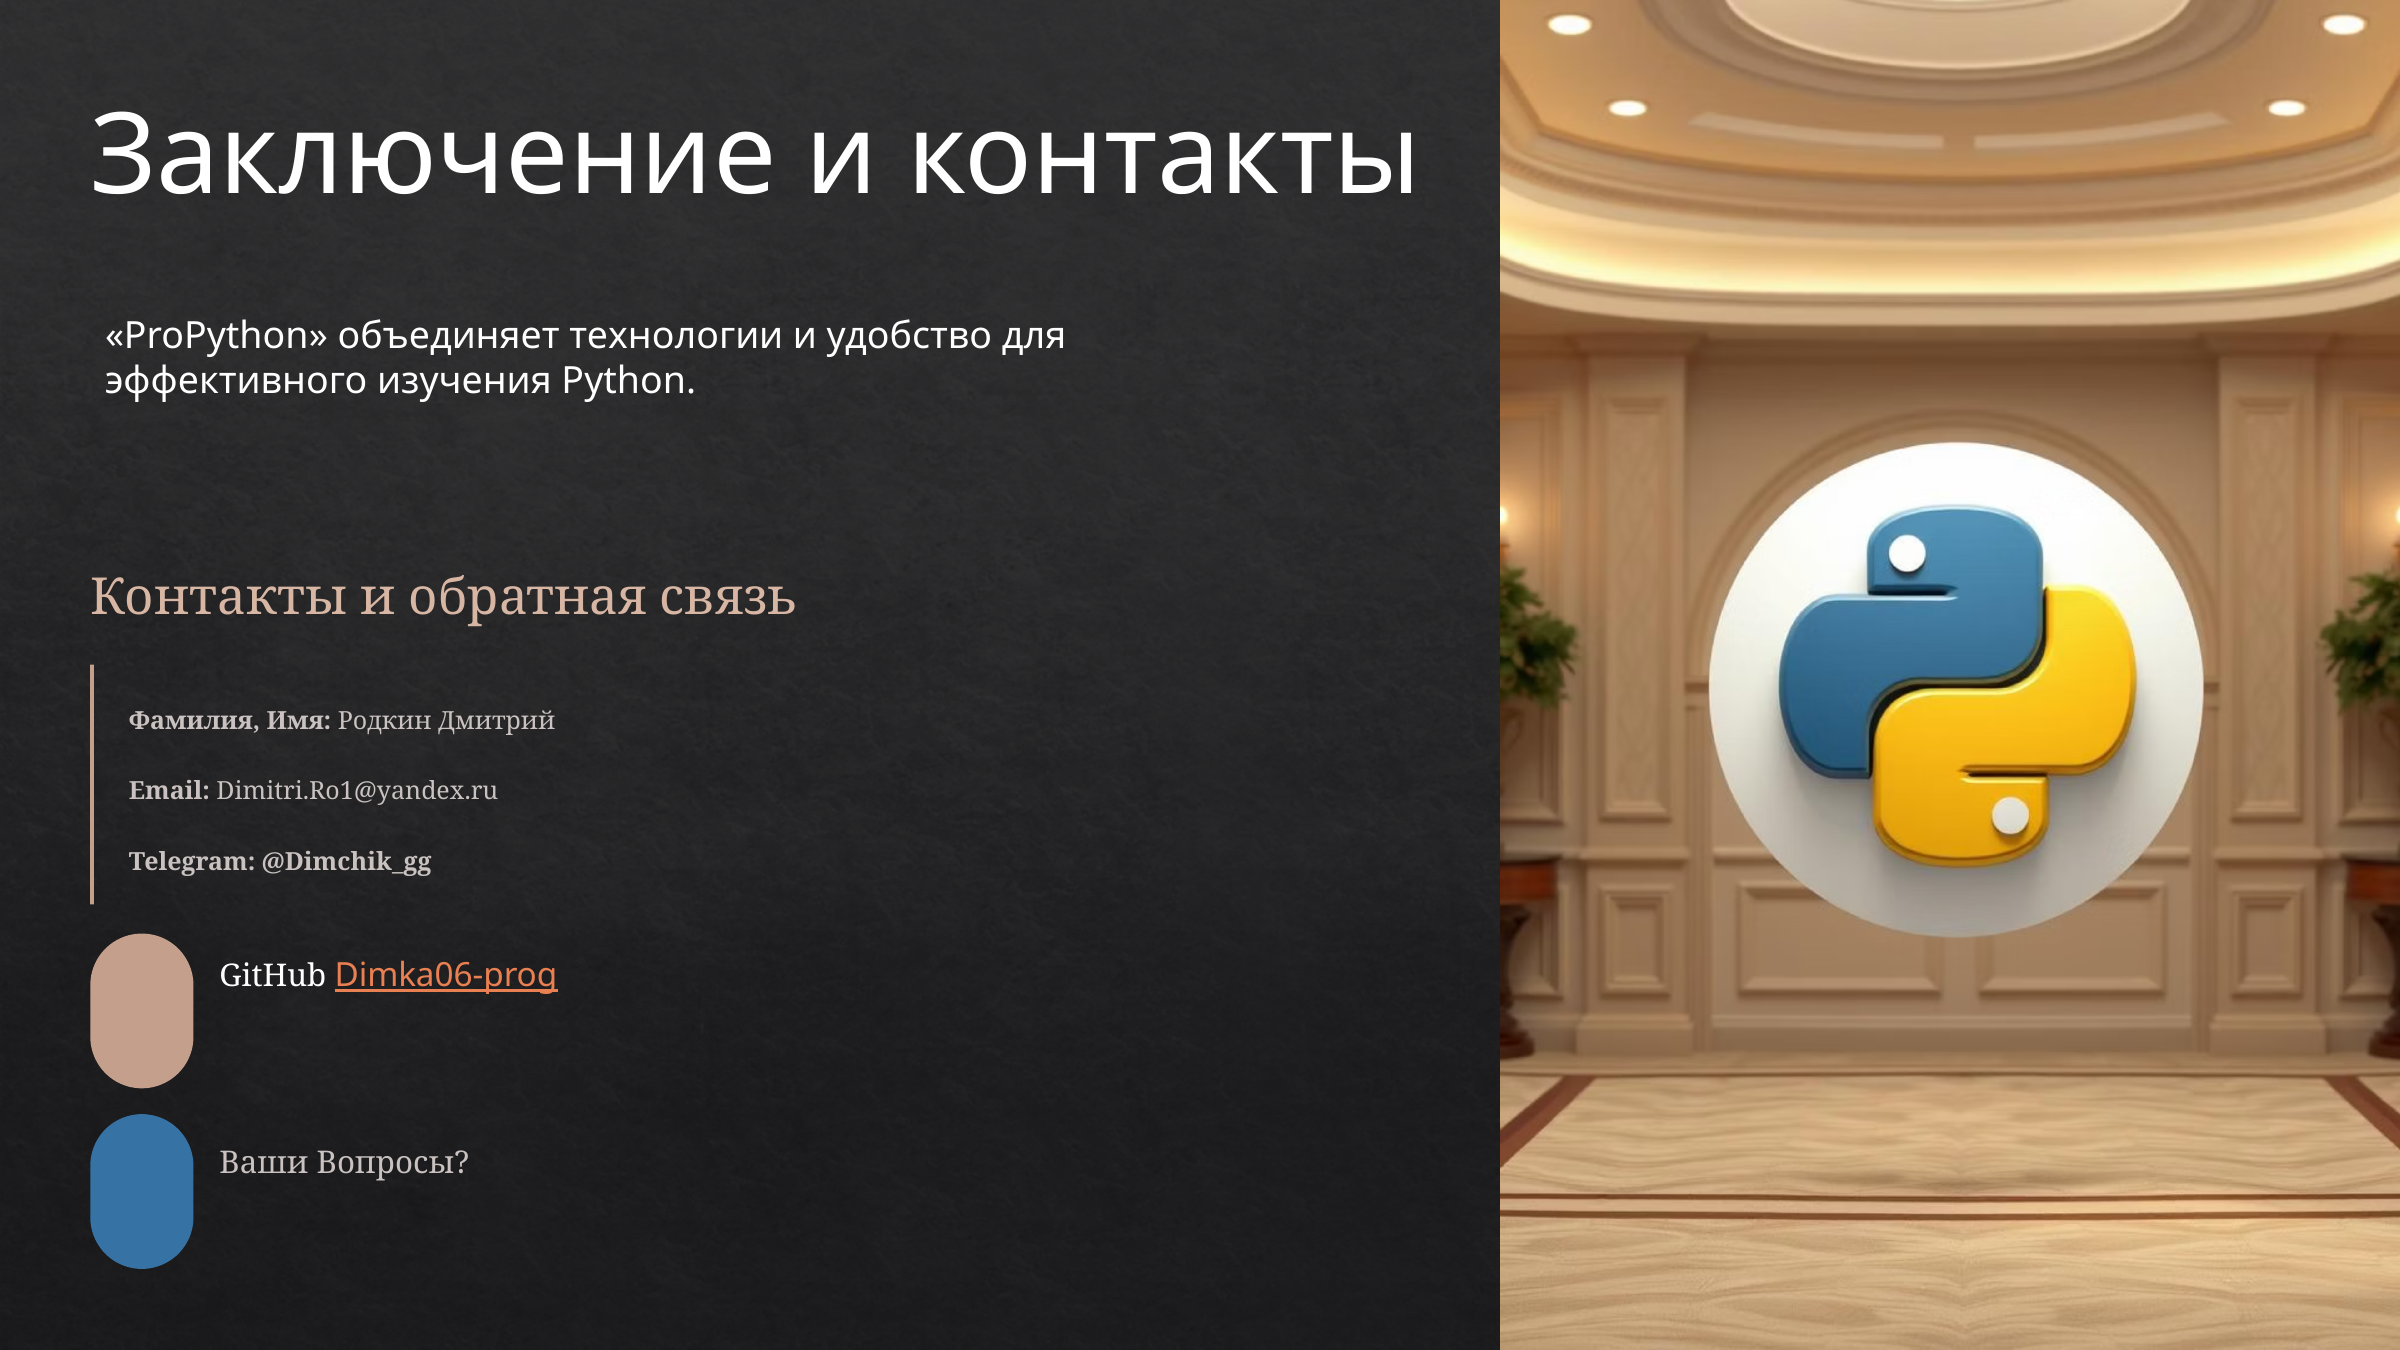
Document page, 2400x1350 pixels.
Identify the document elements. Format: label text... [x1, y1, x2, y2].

text_box Telegram: @Dimchik_gg [128, 834, 1410, 876]
text_box Контакты и обратная связь [90, 561, 774, 626]
text_box Заключение и контакты [90, 81, 1410, 323]
text_box [90, 664, 94, 905]
text_box Ваши Вопросы? [219, 1139, 542, 1181]
text_box «ProPython» объединяет технологии и удобство для эффективного изучения Python. [90, 303, 1291, 408]
picture [1499, 0, 2400, 1350]
text_box Email: Dimitri.Ro1@yandex.ru [128, 763, 1410, 806]
text_box GitHub Dimka06-prog [219, 959, 542, 1000]
text_box Фамилия, Имя: Родкин Дмитрий [128, 693, 1410, 735]
text_box [90, 1114, 194, 1269]
text_box [90, 933, 194, 1089]
